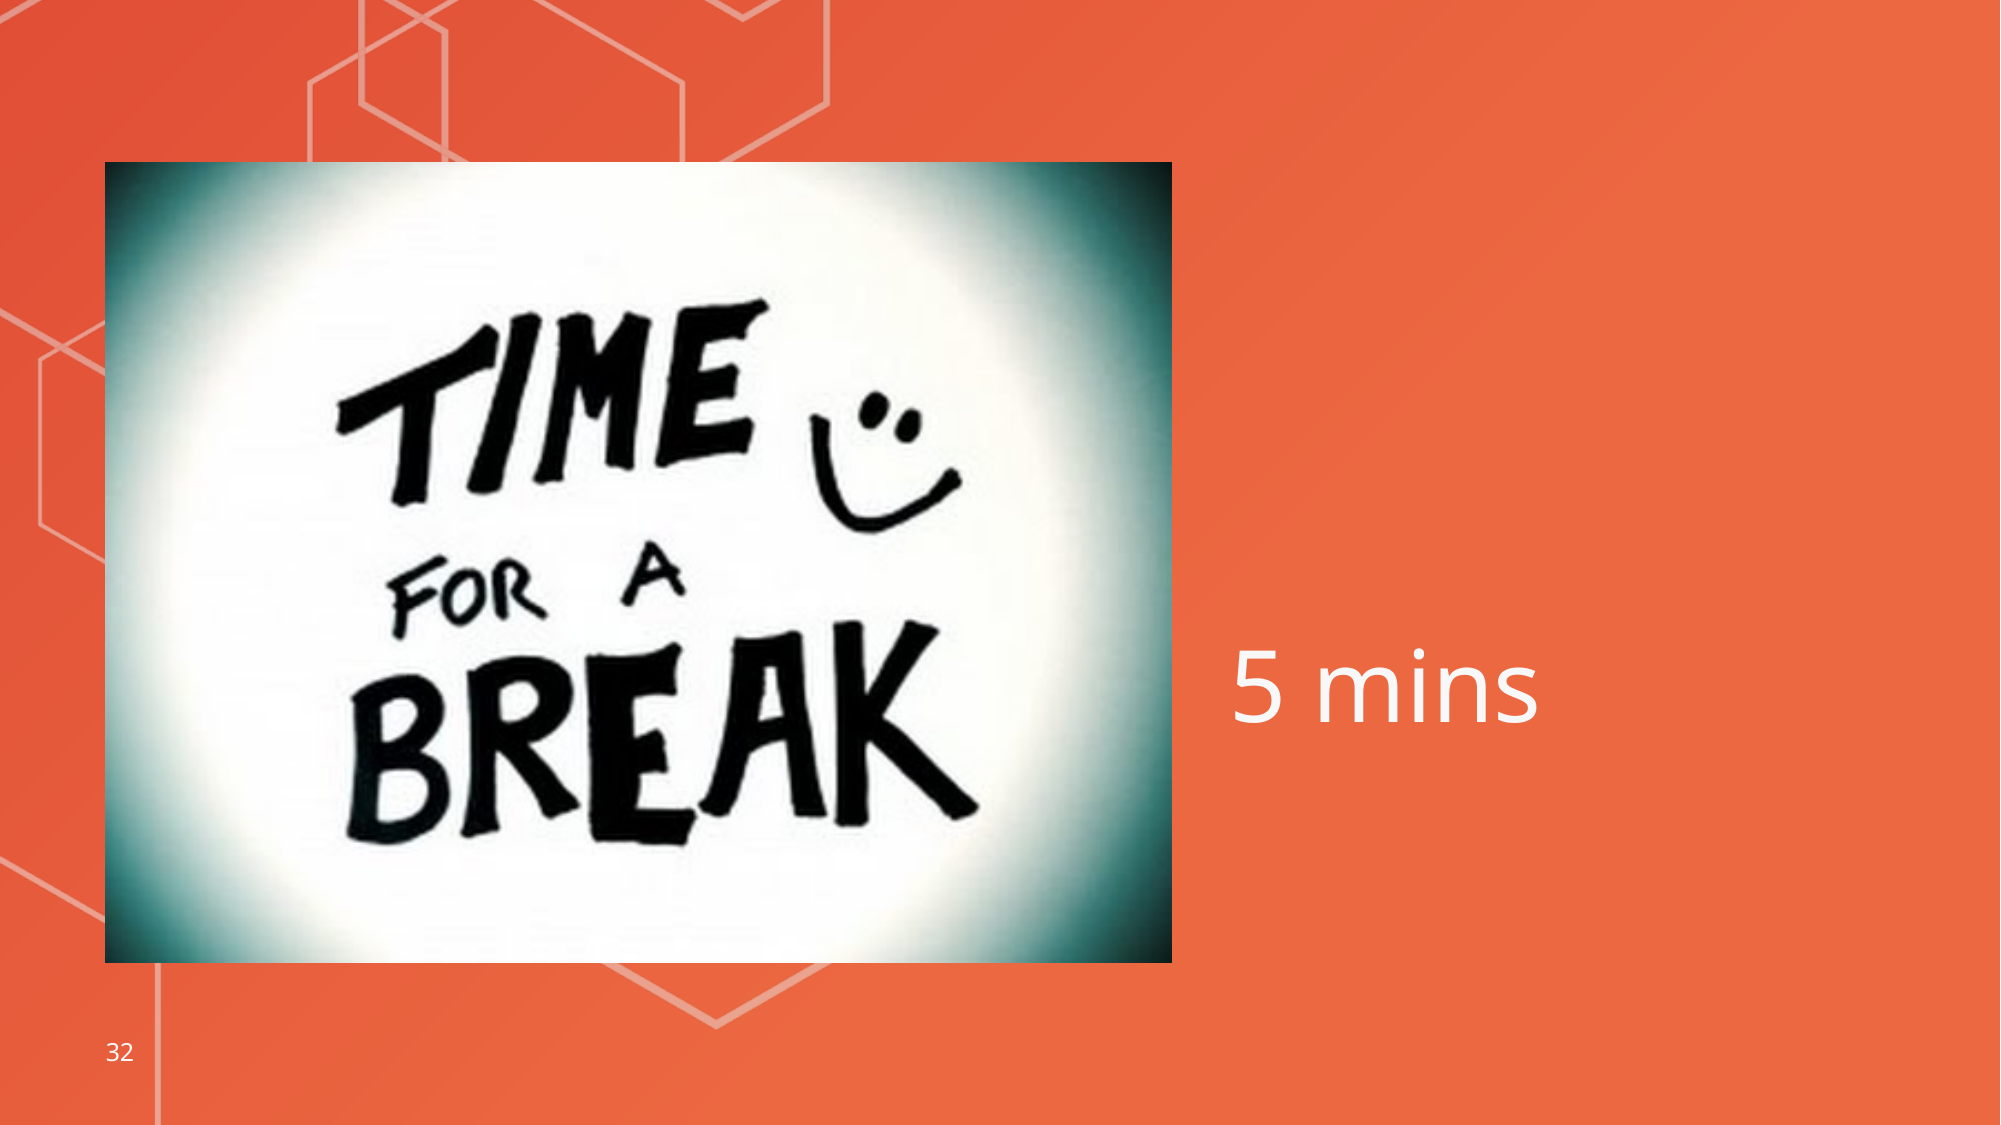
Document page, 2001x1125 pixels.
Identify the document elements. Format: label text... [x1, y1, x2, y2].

slide_number 32 [105, 1023, 556, 1084]
title 5 mins [1229, 575, 1948, 806]
picture [105, 162, 1172, 963]
